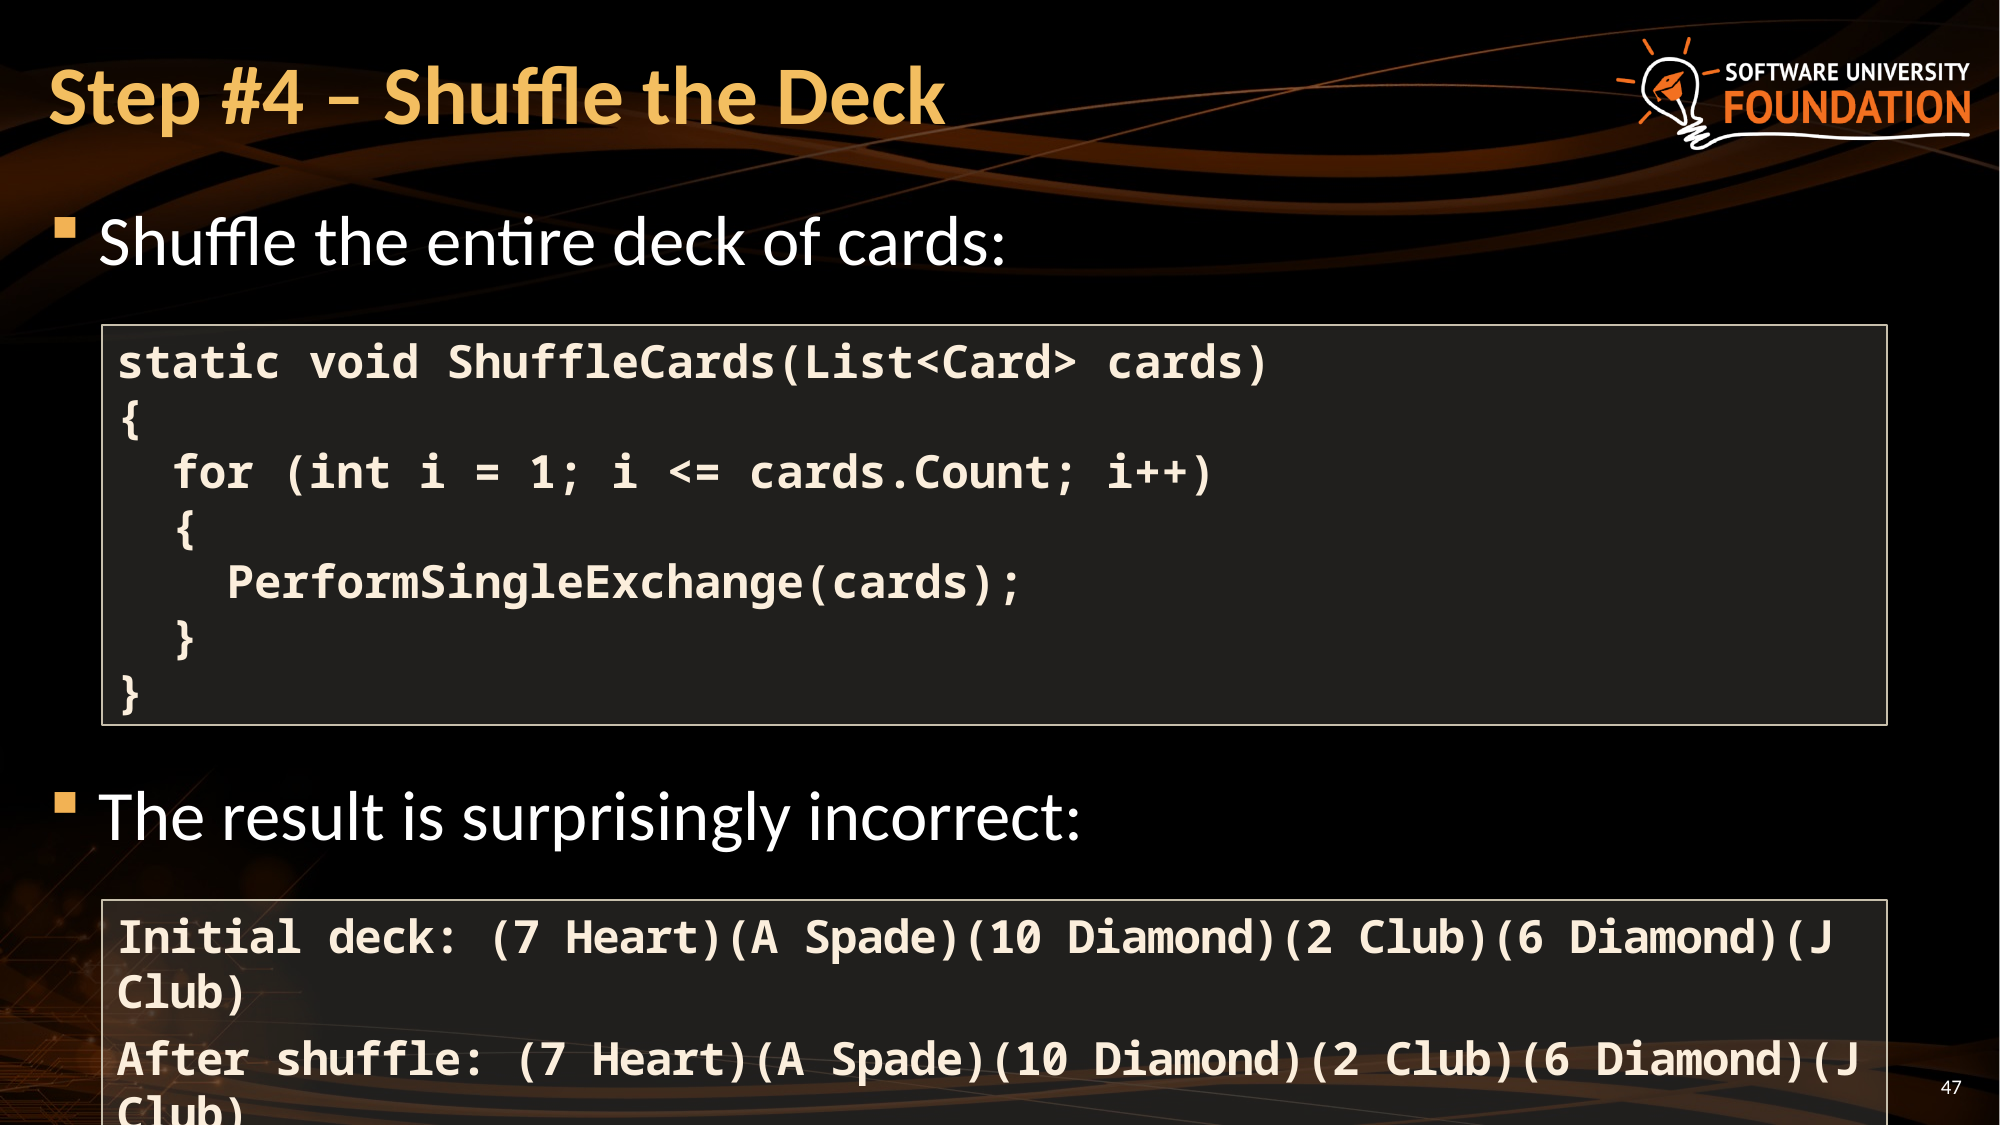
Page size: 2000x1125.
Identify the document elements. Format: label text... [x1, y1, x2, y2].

list Shuffle the entire deck of cards: The result is surprisingly incorrect: [31, 188, 1968, 1103]
picture [0, 0, 2000, 1125]
title Step #4 – Shuffle the Deck [30, 6, 1602, 189]
text_box static void ShuffleCards(List<Card> cards) { for (int i = 1; i <= cards.Count; i++) { PerformSingleExchange(cards); } } [101, 324, 1888, 725]
text_box Initial deck: (7 Heart)(A Spade)(10 Diamond)(2 Club)(6 Diamond)(J Club) After shuffle: (7 Heart)(A Spade)(10 Diamond)(2 Club)(6 Diamond)(J Club) [101, 899, 1888, 1125]
